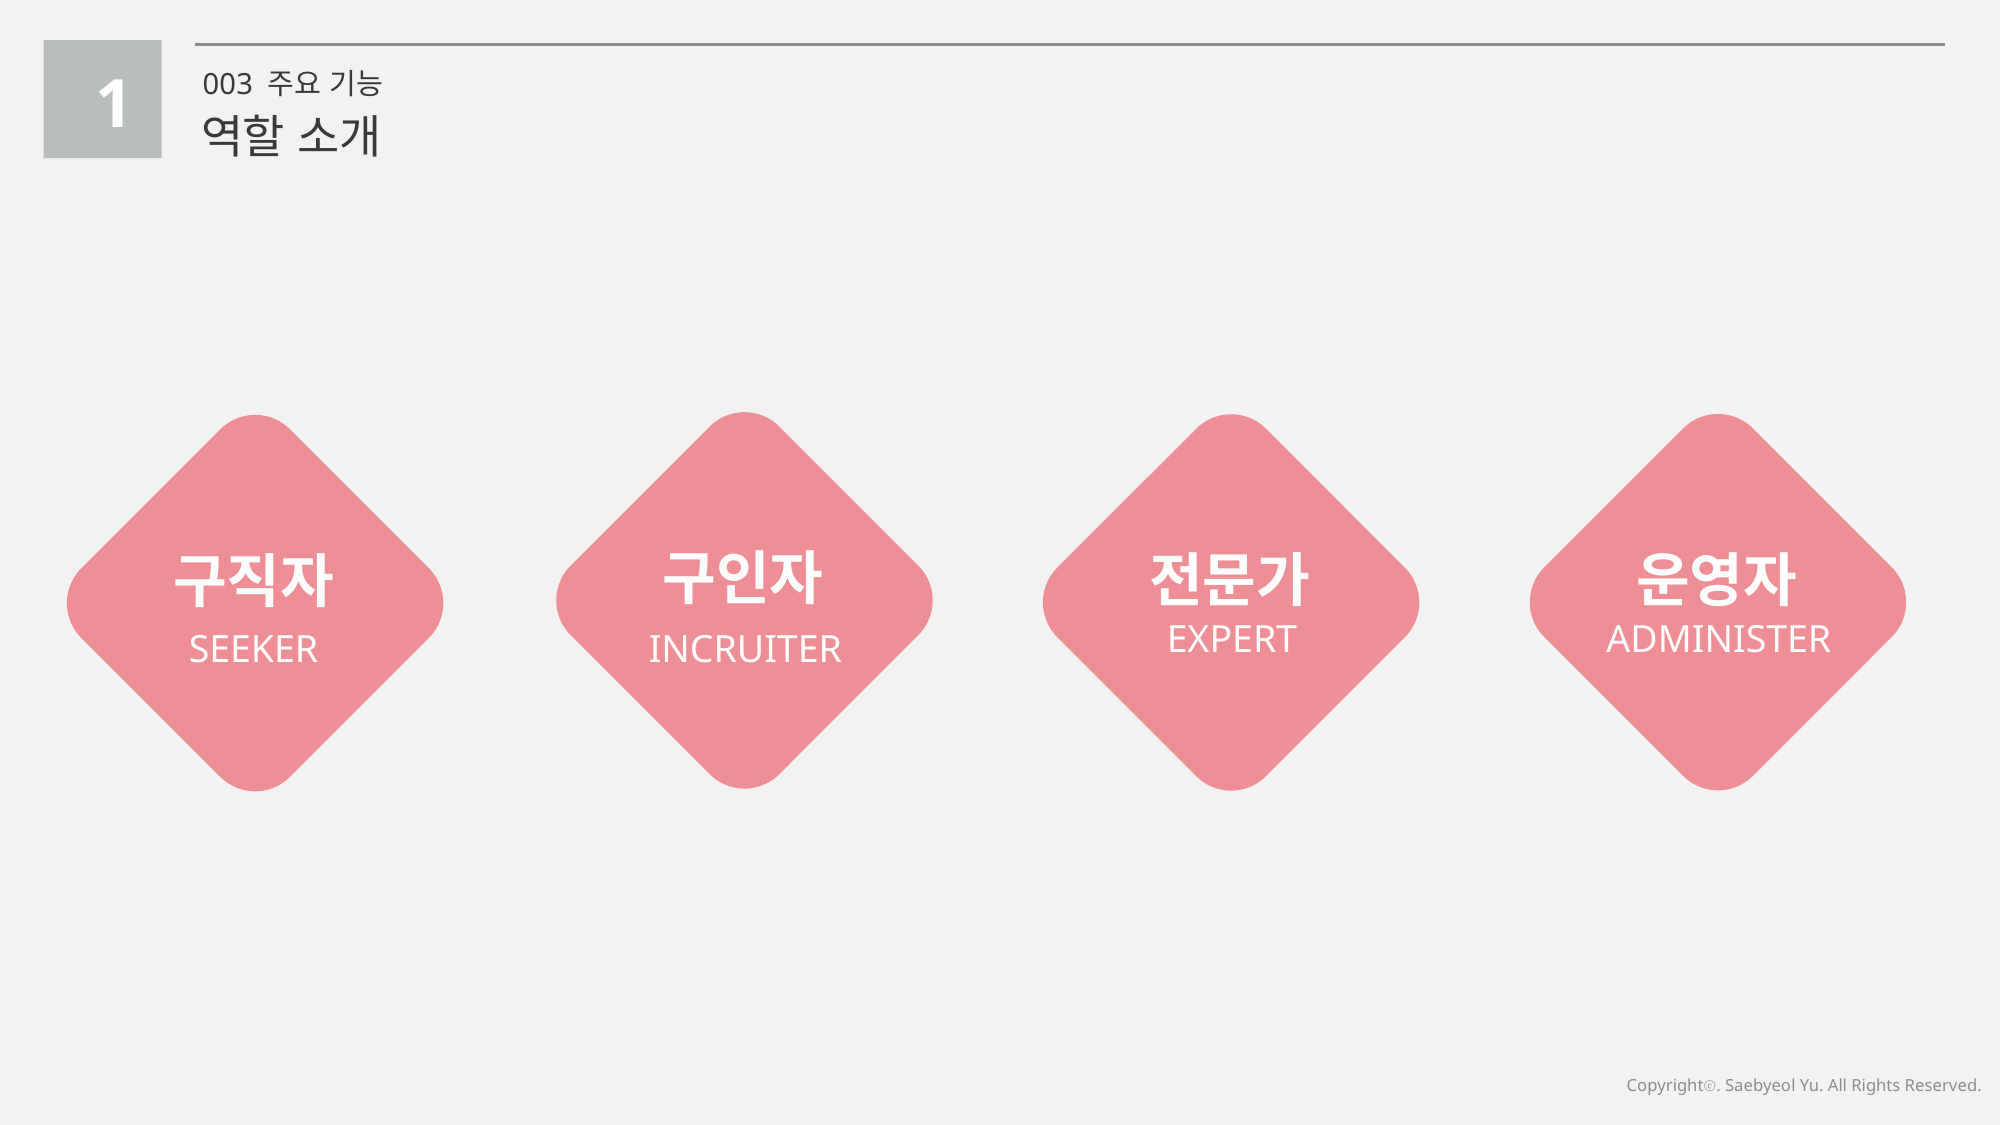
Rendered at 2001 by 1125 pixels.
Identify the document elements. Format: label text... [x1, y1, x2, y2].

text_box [1083, 454, 1379, 750]
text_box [596, 452, 892, 748]
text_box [192, 57, 392, 171]
text_box 1 [80, 52, 123, 148]
text_box [43, 39, 163, 159]
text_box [1570, 454, 1866, 750]
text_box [107, 455, 403, 751]
